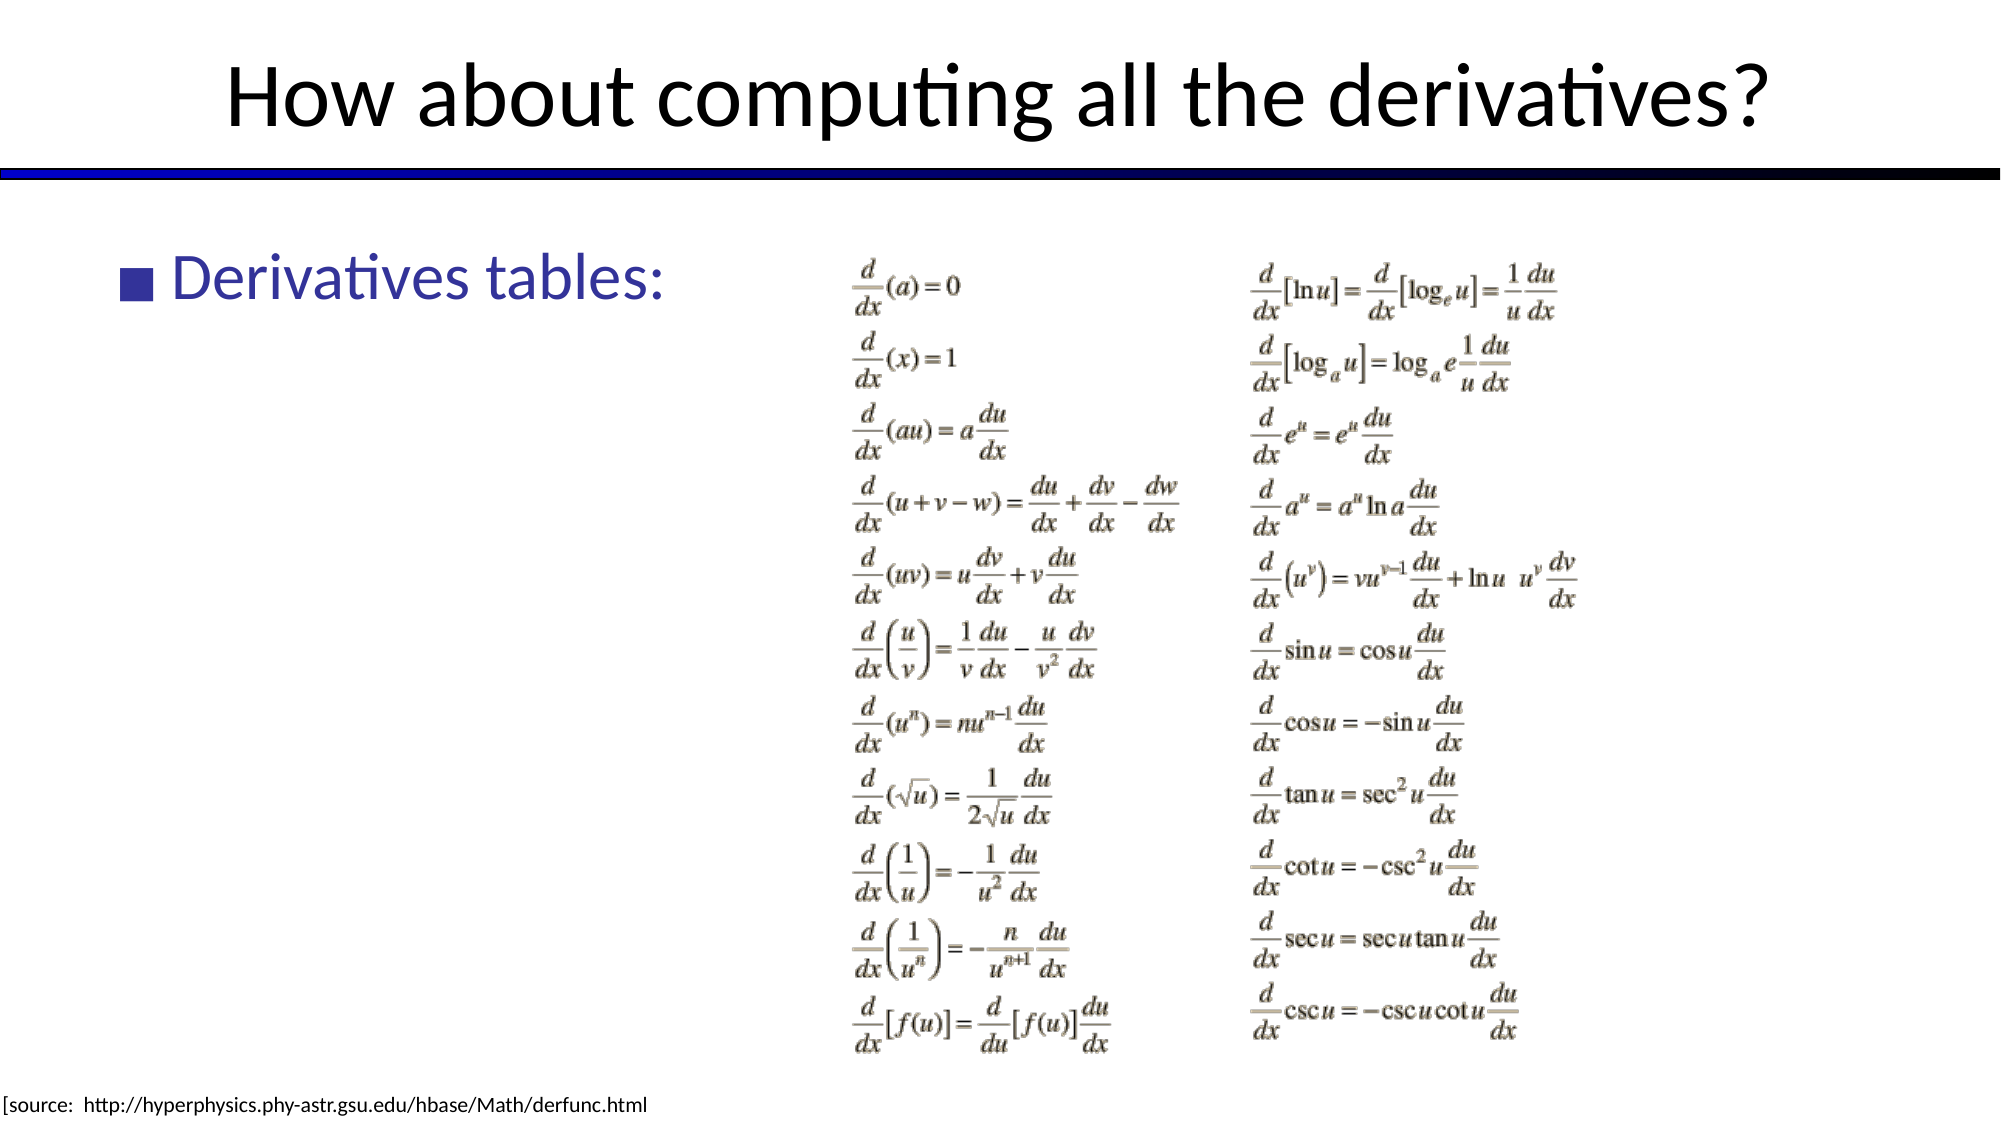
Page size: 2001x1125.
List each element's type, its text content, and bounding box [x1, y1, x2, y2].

text_box [source: http://hyperphysics.phy-astr.gsu.edu/hbase/Math/derfunc.html [0, 1083, 677, 1125]
picture [837, 249, 1590, 1069]
title How about computing all the derivatives? [0, 0, 2000, 184]
list Derivatives tables: [99, 224, 1000, 1125]
